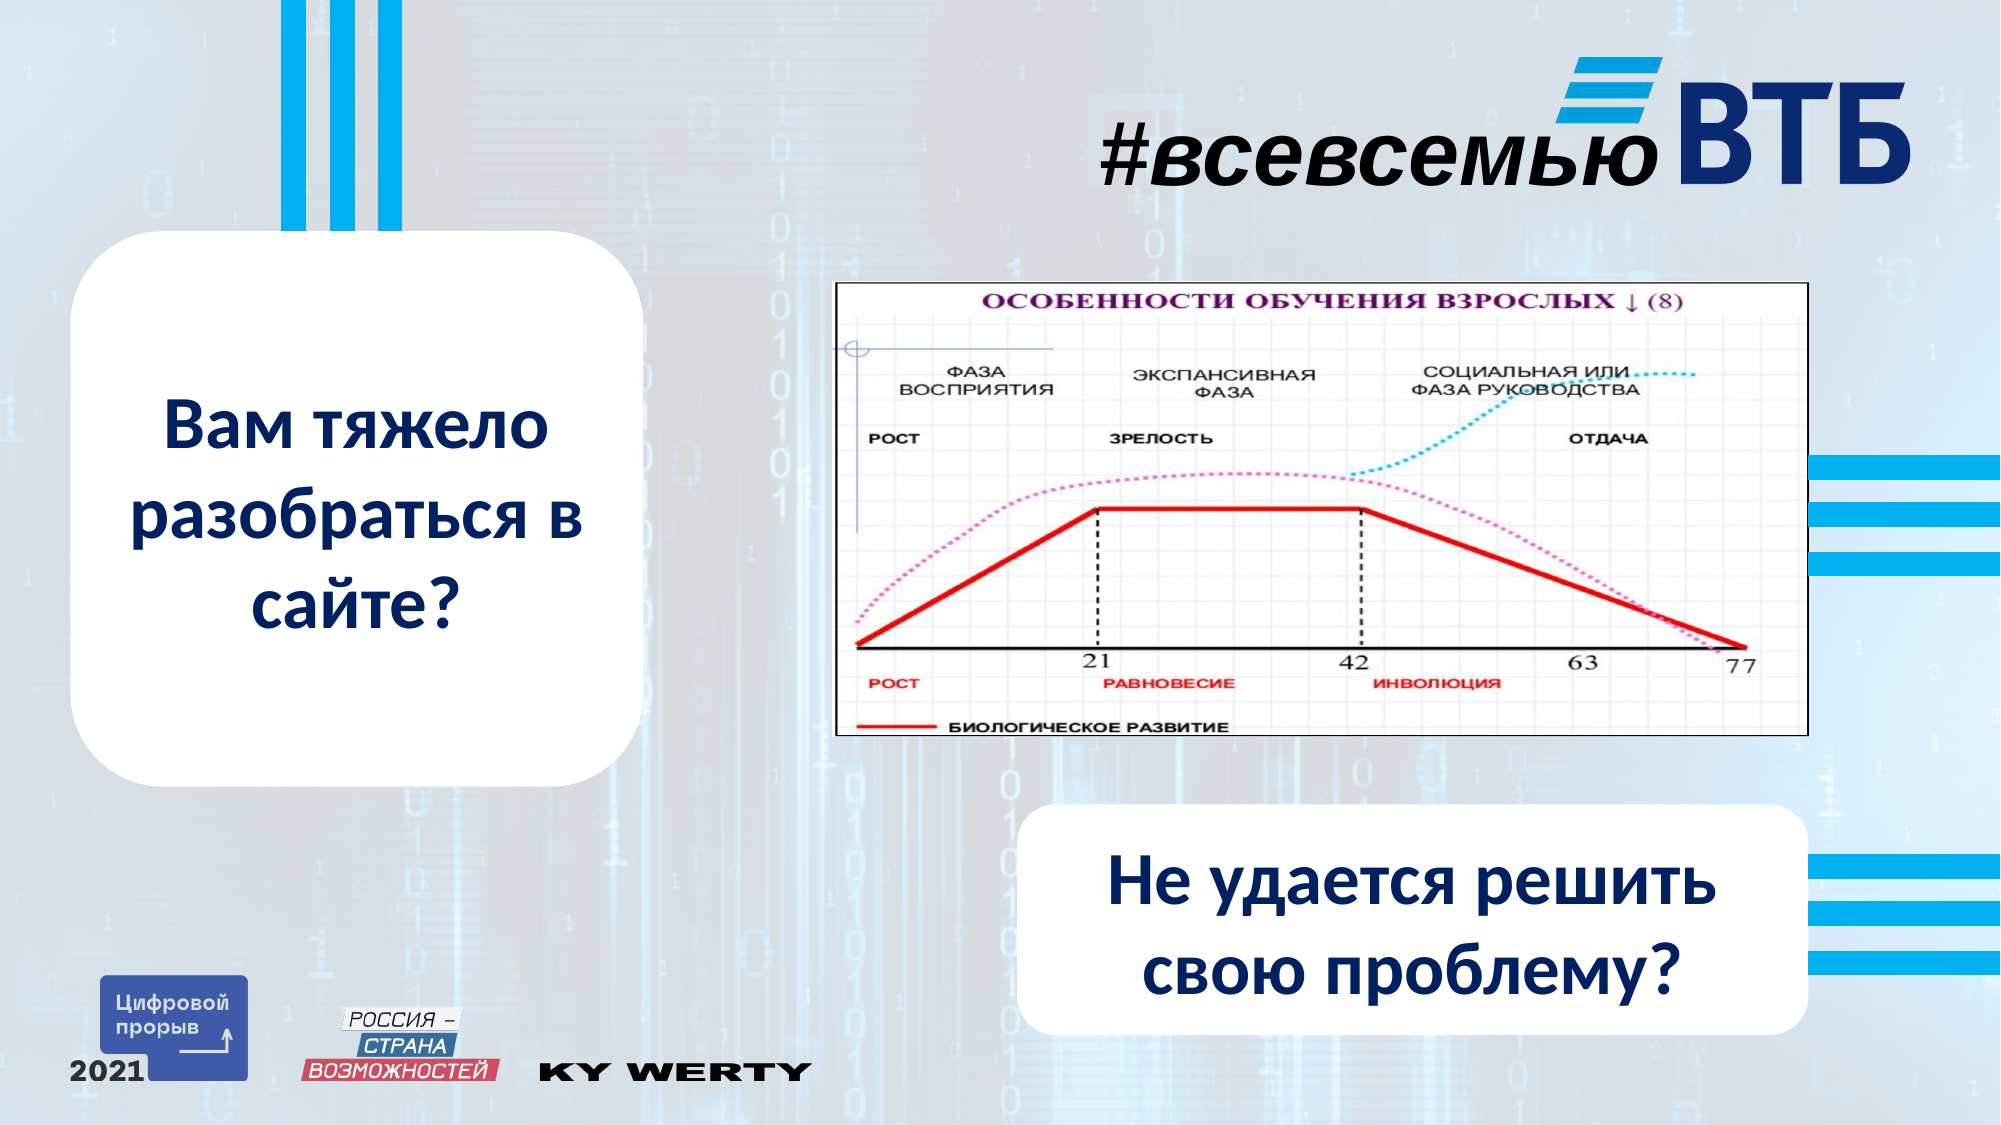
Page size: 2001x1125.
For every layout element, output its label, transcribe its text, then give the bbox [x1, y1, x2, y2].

text_box Не удается решить свою проблему? [1016, 803, 1810, 1036]
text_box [225, 54, 458, 177]
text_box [1808, 854, 2000, 976]
title #всевсемью [1009, 79, 1750, 232]
text_box Вам тяжело разобраться в сайте? [69, 230, 645, 788]
picture [832, 281, 1809, 737]
picture [1555, 57, 1911, 185]
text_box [1808, 454, 2000, 577]
picture [70, 975, 812, 1081]
